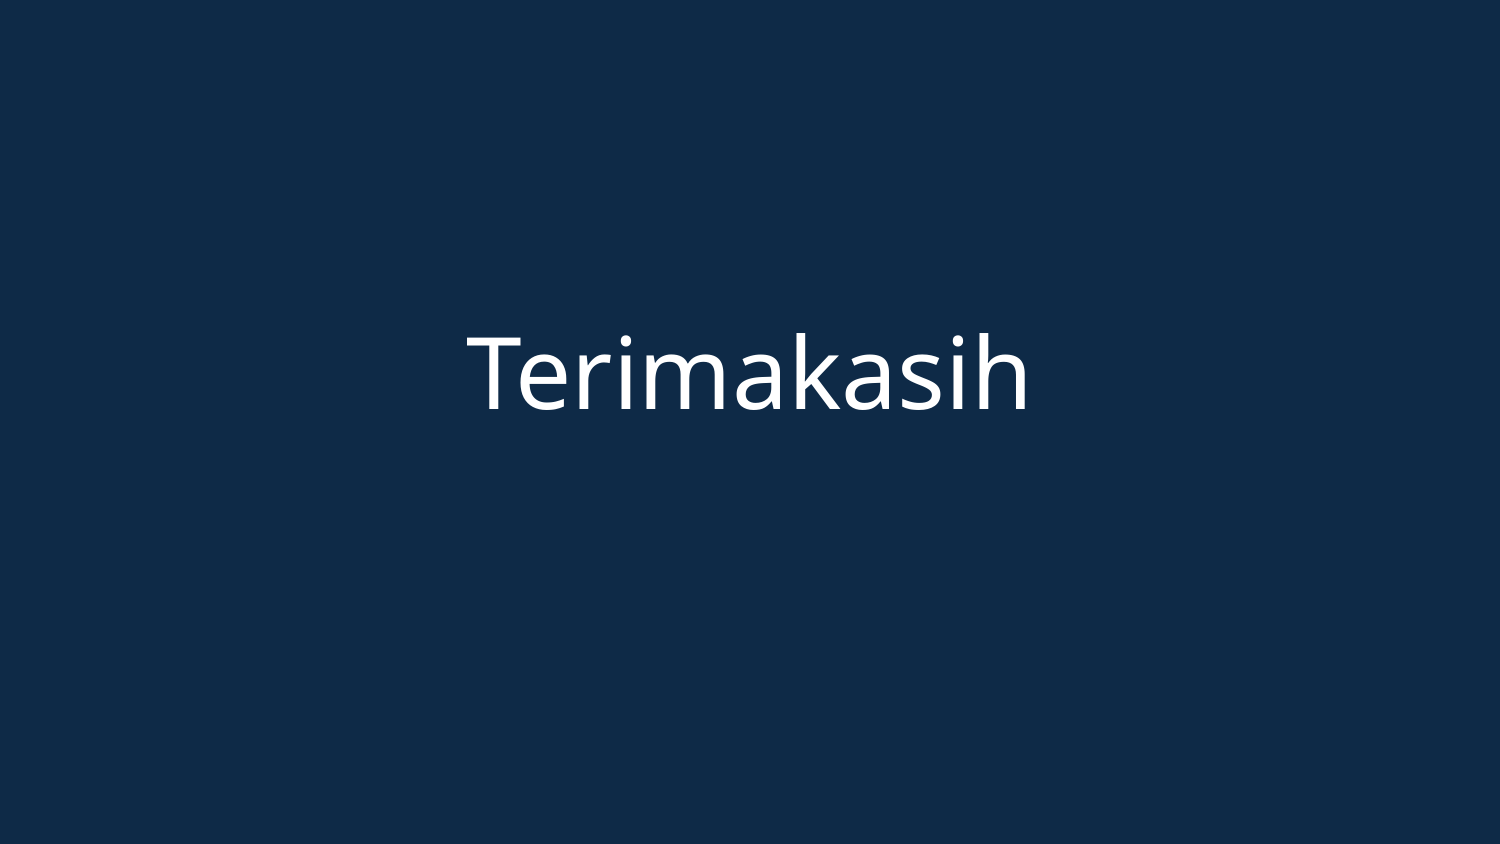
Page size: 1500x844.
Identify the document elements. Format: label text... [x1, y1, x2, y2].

text_box Terimakasih [452, 302, 1048, 437]
